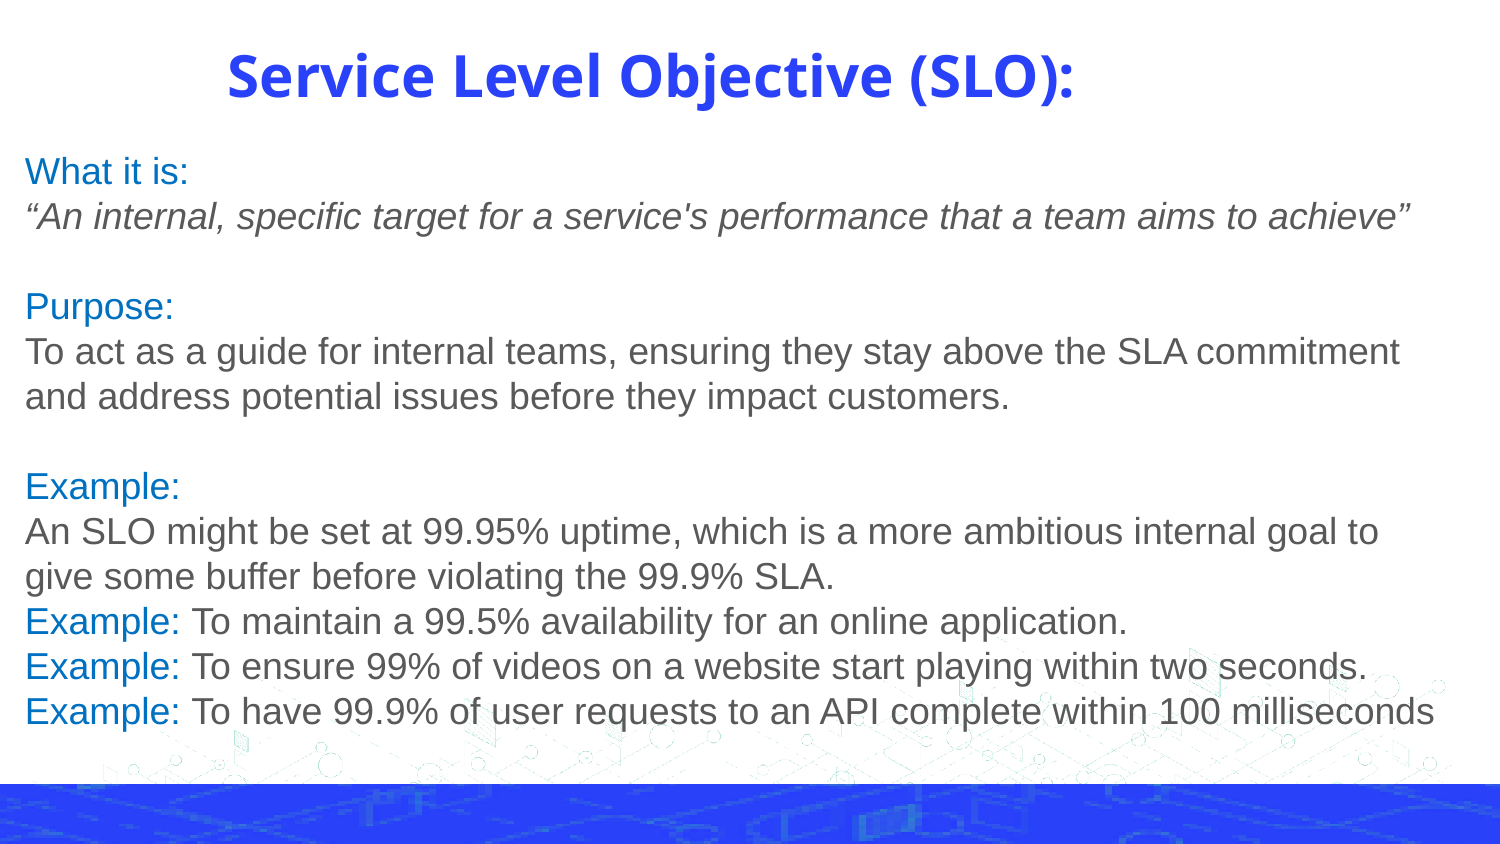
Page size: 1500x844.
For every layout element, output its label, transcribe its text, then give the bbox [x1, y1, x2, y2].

list What it is: “An internal, specific target for a service's performance that a team aims to achieve” Purpose: To act as a guide for internal teams, ensuring they stay above the SLA commitment and address potential issues before they impact customers. Example: An SLO might be set at 99.95% uptime, which is a more ambitious internal goal to give some buffer before violating the 99.9% SLA. Example: To maintain a 99.5% availability for an online application. Example: To ensure 99% of videos on a website start playing within two seconds. Example: To have 99.9% of user requests to an API complete within 100 milliseconds [24, 146, 1450, 738]
title Service Level Objective (SLO): [227, 39, 1500, 110]
picture [0, 635, 1500, 844]
